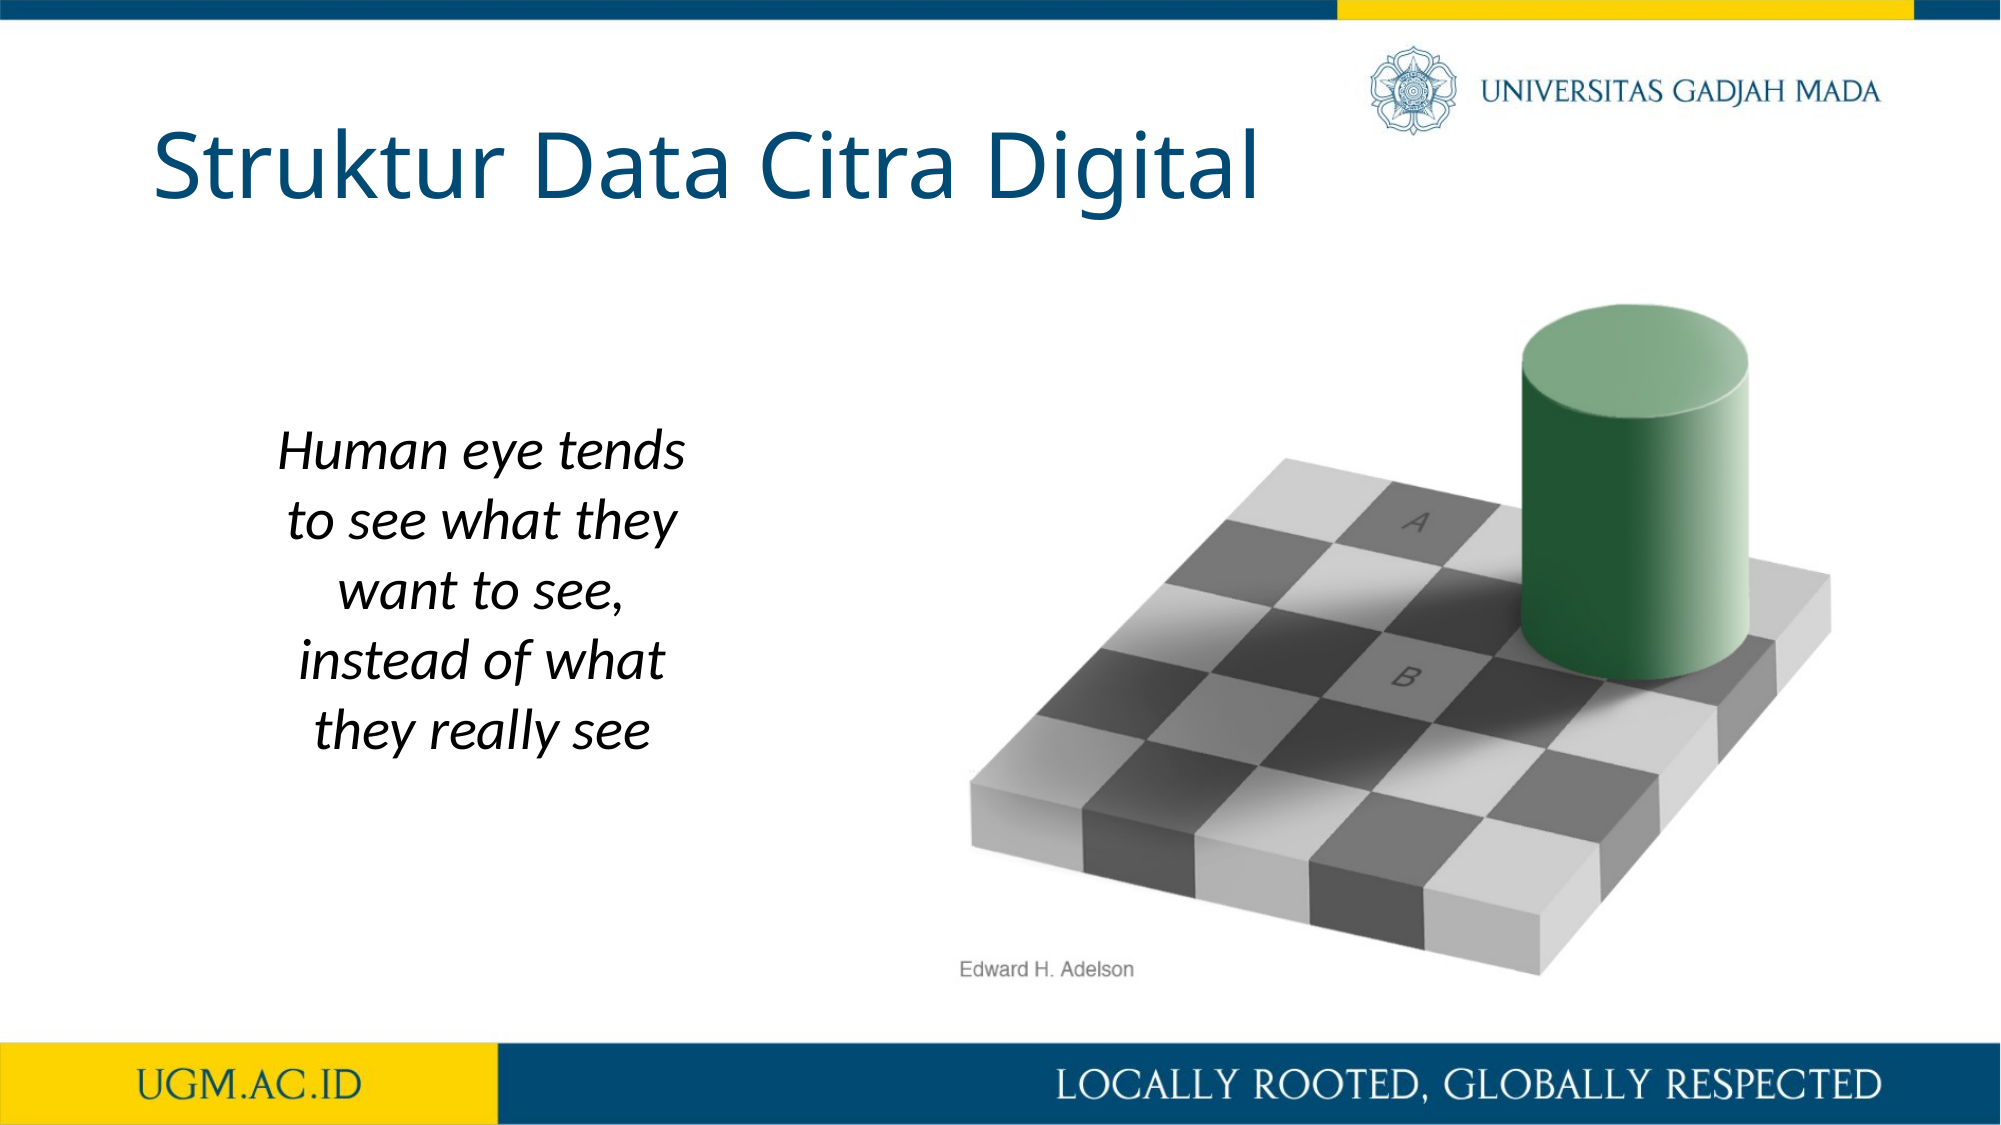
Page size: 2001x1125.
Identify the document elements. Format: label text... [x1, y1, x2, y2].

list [944, 277, 1863, 992]
text_box Human eye tends to see what they want to see, instead of what they really see [238, 403, 726, 769]
title Struktur Data Citra Digital [137, 59, 1863, 278]
picture [0, 0, 2001, 1125]
